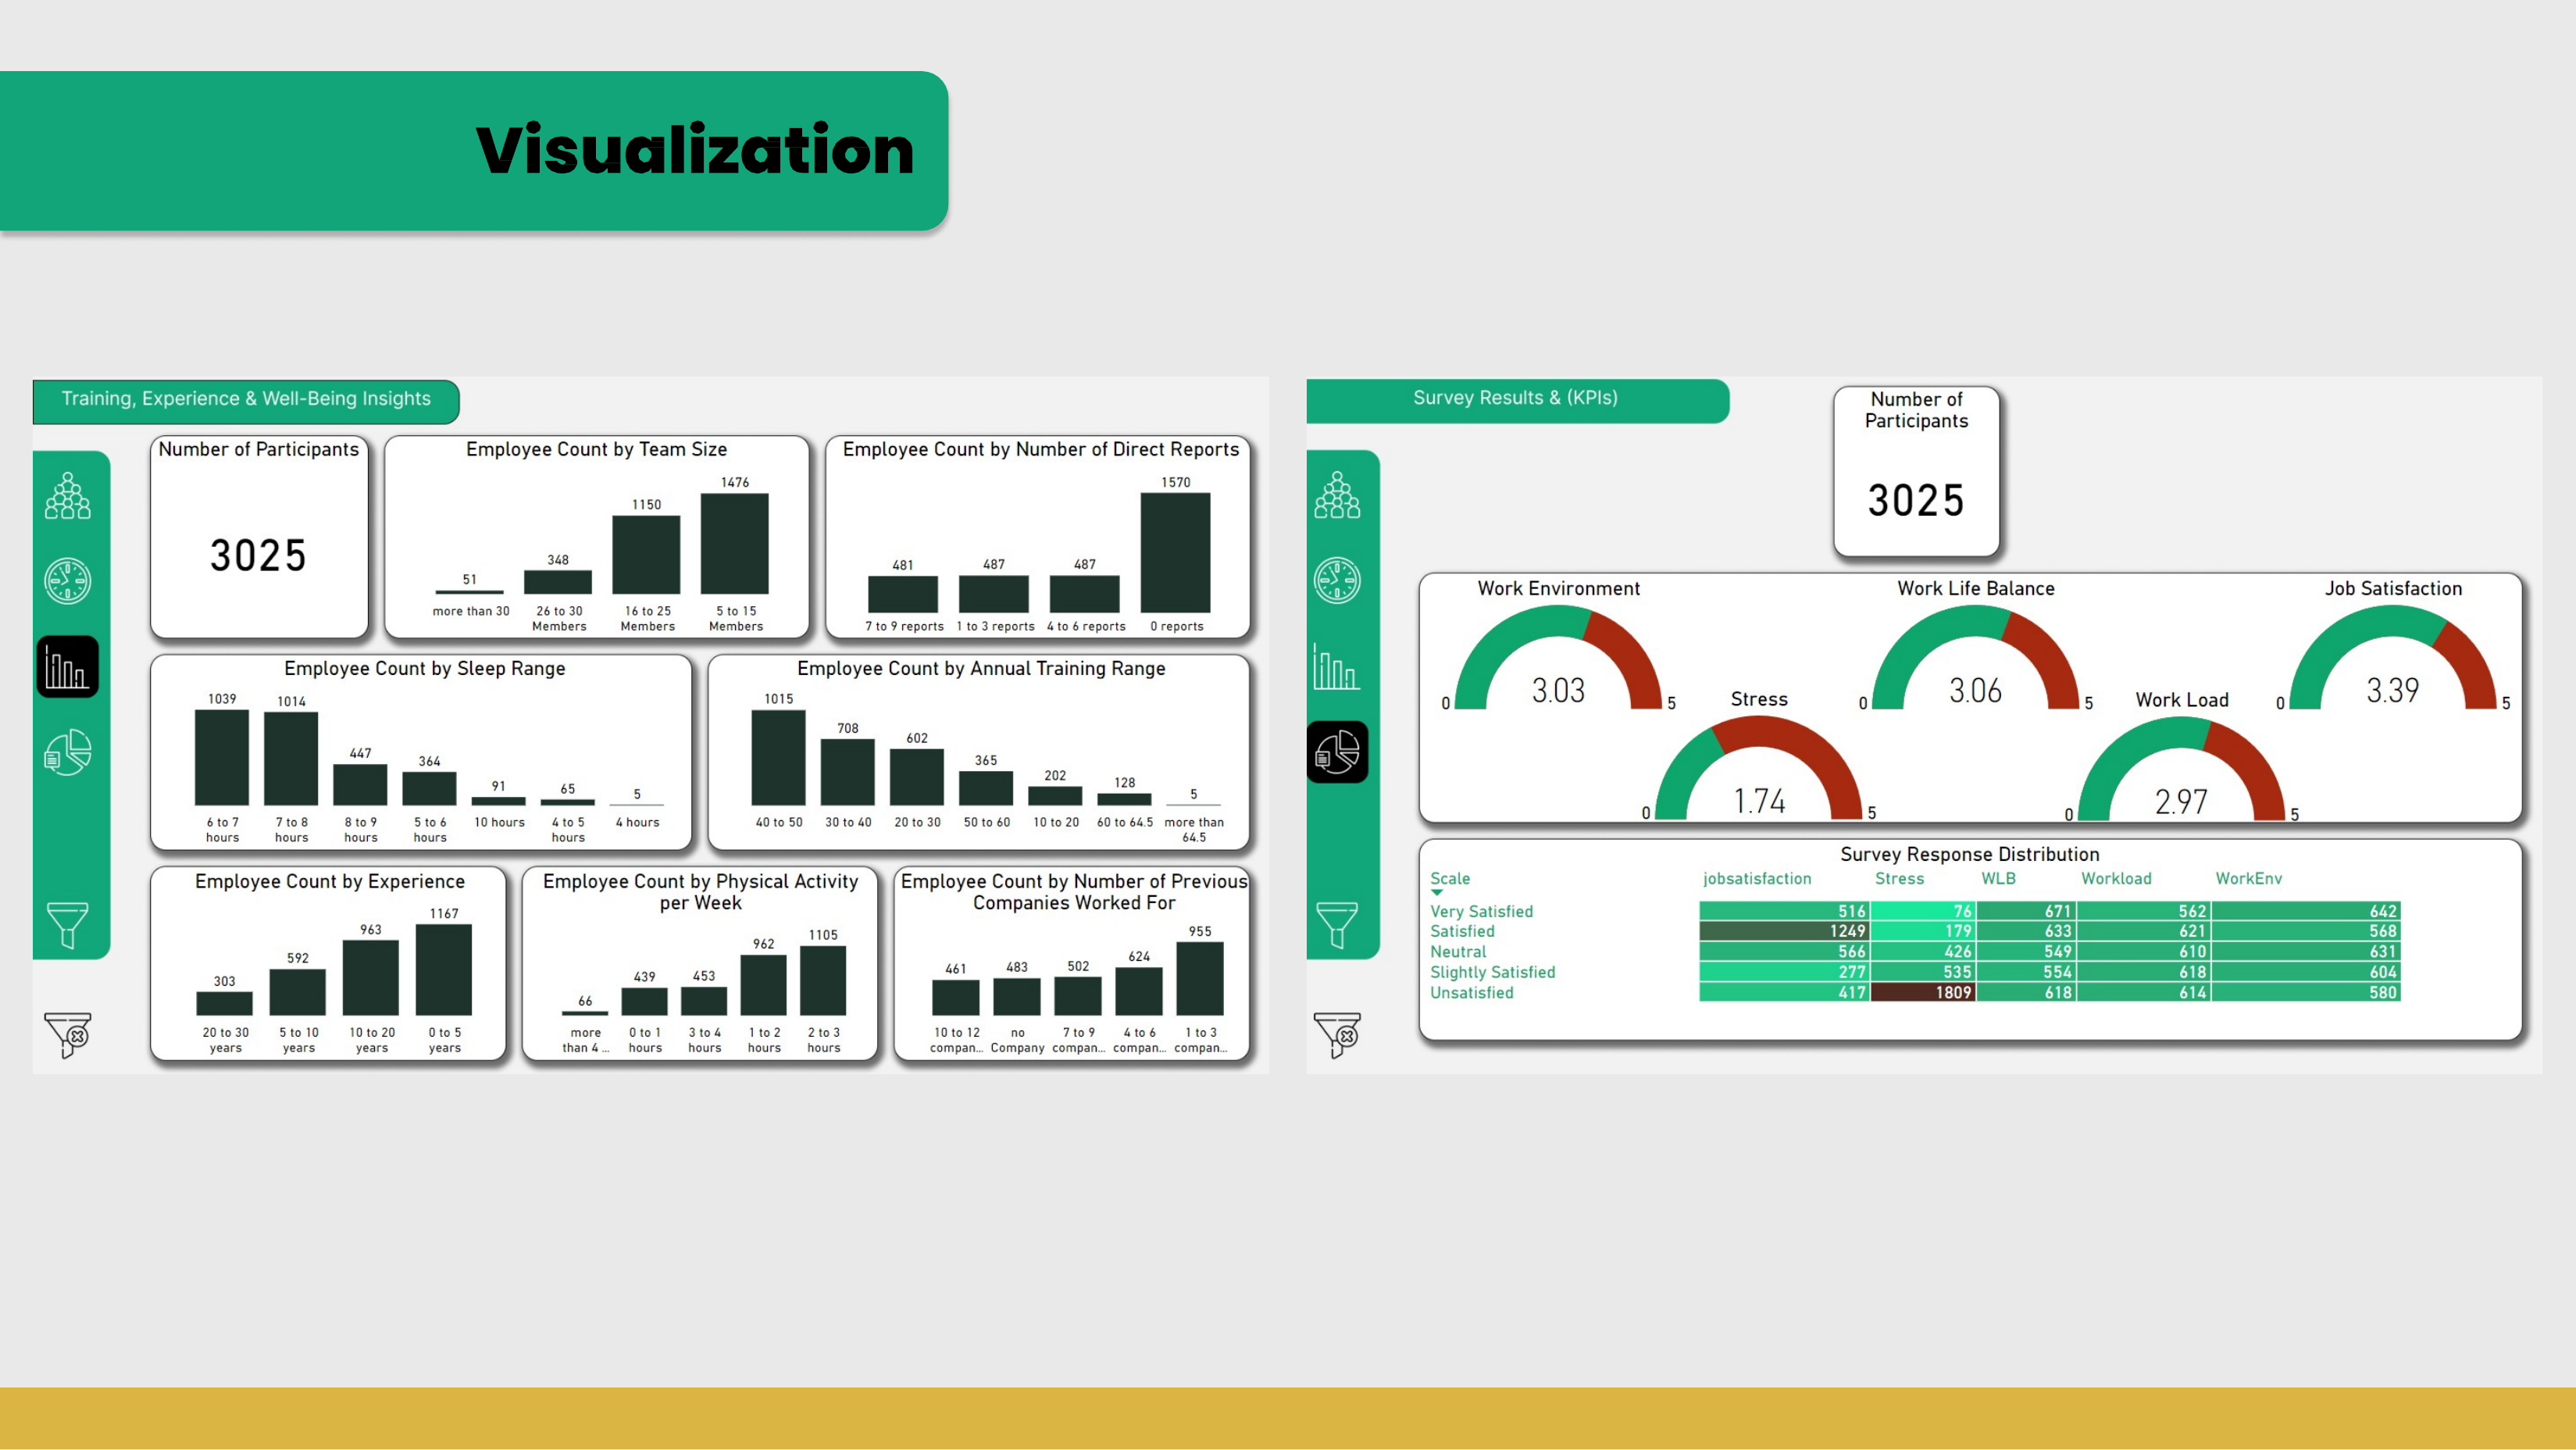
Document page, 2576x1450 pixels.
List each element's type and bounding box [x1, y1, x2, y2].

text_box [0, 1388, 2576, 1450]
picture [1306, 377, 2543, 1074]
picture [33, 377, 1270, 1074]
text_box [0, 70, 954, 242]
